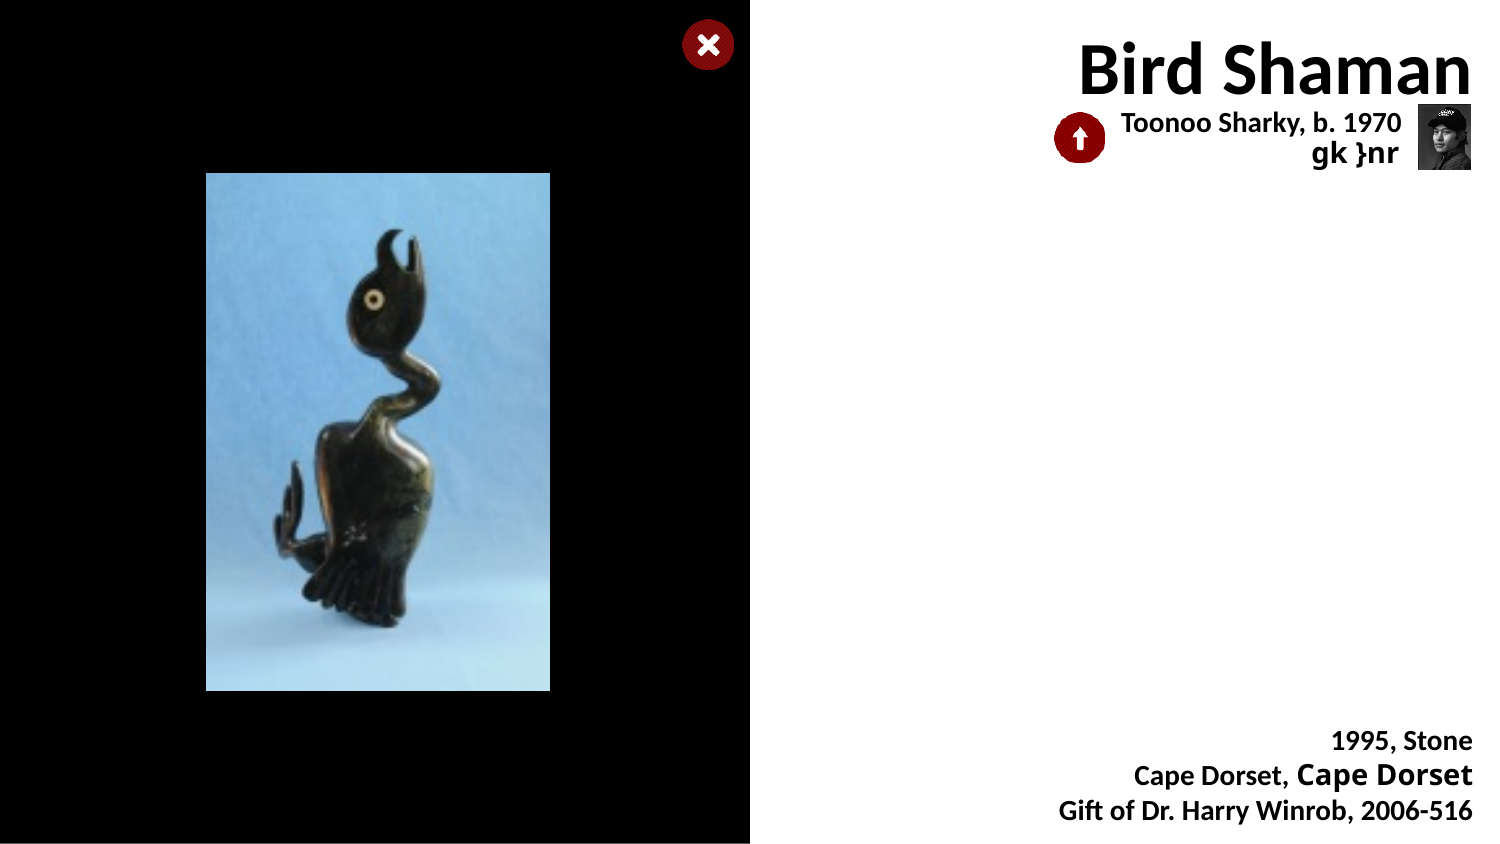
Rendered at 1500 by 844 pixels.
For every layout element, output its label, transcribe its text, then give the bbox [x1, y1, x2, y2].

text_box Bird Shaman [754, 19, 1489, 110]
text_box gk }nr [1311, 133, 1400, 169]
picture [1418, 104, 1471, 170]
text_box Toonoo Sharky, b. 1970 [1120, 102, 1402, 138]
text_box 1995, Stone Cape Dorset, Cape Dorset Gift of Dr. Harry Winrob, 2006-516 [761, 714, 1489, 827]
picture [1053, 111, 1105, 163]
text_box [0, 0, 751, 844]
